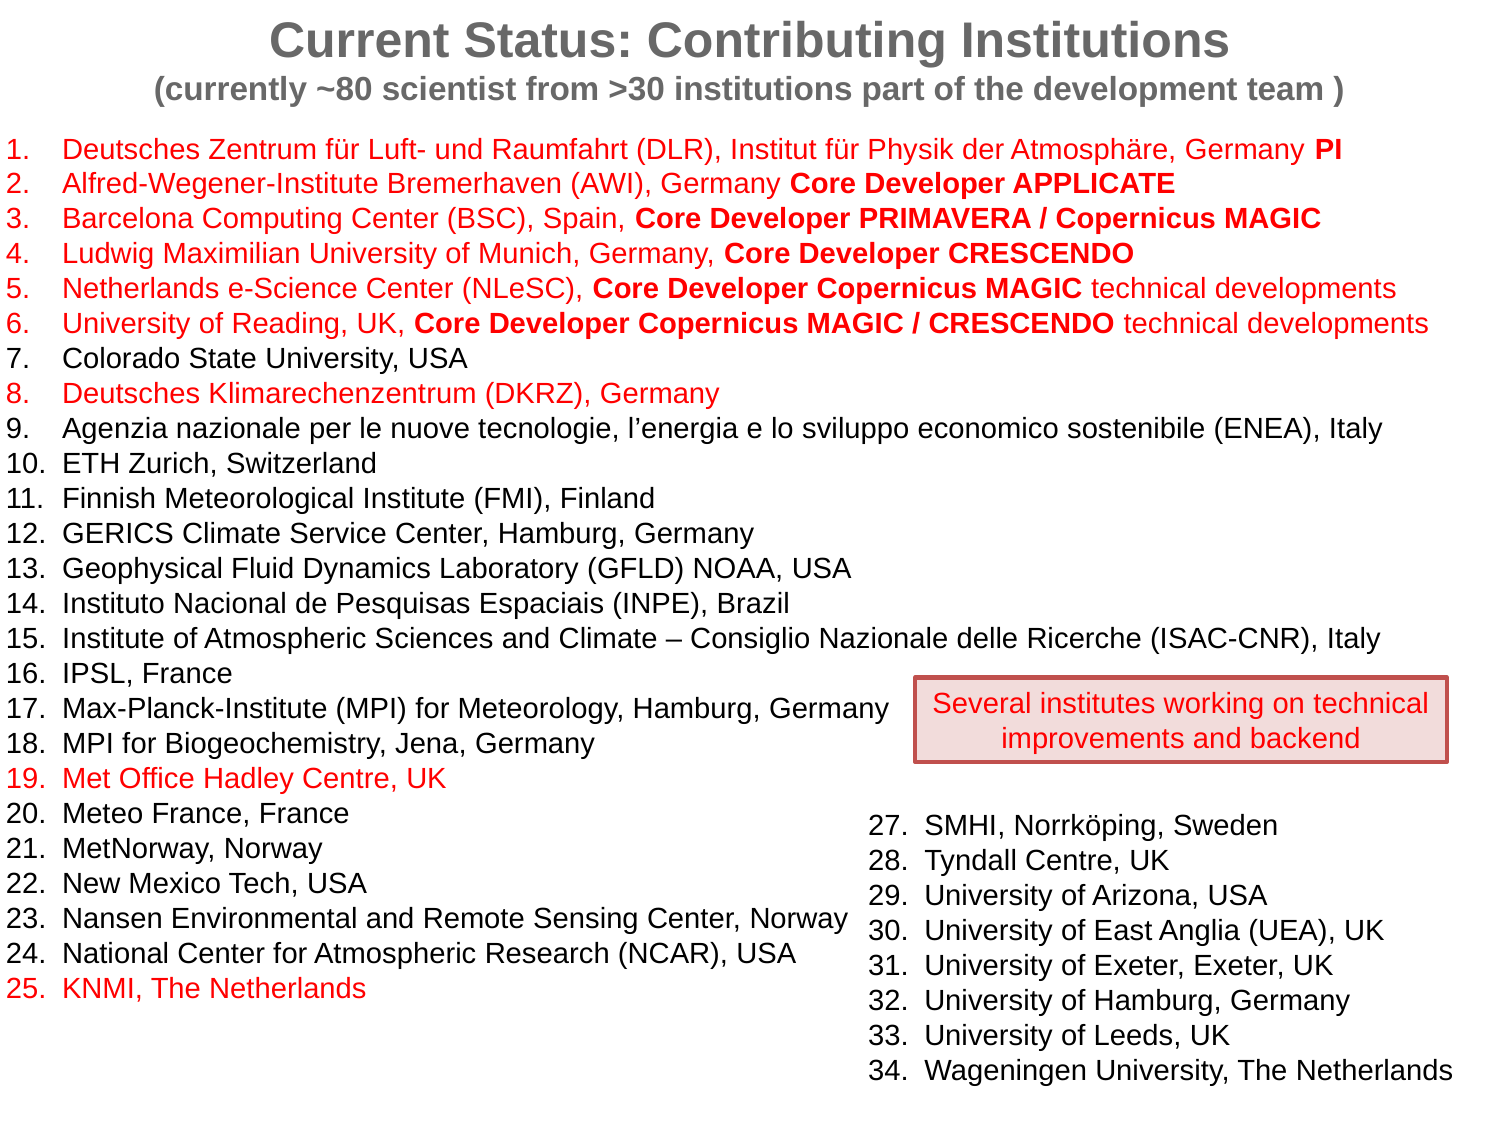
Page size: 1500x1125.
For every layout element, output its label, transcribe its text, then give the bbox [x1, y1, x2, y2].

text_box Several institutes working on technical improvements and backend [915, 677, 1447, 763]
list Deutsches Zentrum für Luft- und Raumfahrt (DLR), Institut für Physik der Atmosphäre, Germany PI Alfred-Wegener-Institute Bremerhaven (AWI), Germany Core Developer APPLICATE Barcelona Computing Center (BSC), Spain, Core Developer PRIMAVERA / Copernicus MAGIC Ludwig Maximilian University of Munich, Germany, Core Developer CRESCENDO Netherlands e-Science Center (NLeSC), Core Developer Copernicus MAGIC technical developments University of Reading, UK, Core Developer Copernicus MAGIC / CRESCENDO technical developments Colorado State University, USA Deutsches Klimarechenzentrum (DKRZ), Germany Agenzia nazionale per le nuove tecnologie, l’energia e lo sviluppo economico sostenibile (ENEA), Italy ETH Zurich, Switzerland Finnish Meteorological Institute (FMI), Finland GERICS Climate Service Center, Hamburg, Germany Geophysical Fluid Dynamics Laboratory (GFLD) NOAA, USA Instituto Nacional de Pesquisas Espaciais (INPE), Brazil Institute of Atmospheric Sciences and Climate – Consiglio Nazionale delle Ricerche (ISAC-CNR), Italy IPSL, France Max-Planck-Institute (MPI) for Meteorology, Hamburg, Germany MPI for Biogeochemistry, Jena, Germany Met Office Hadley Centre, UK Meteo France, France MetNorway, Norway New Mexico Tech, USA Nansen Environmental and Remote Sensing Center, Norway National Center for Atmospheric Research (NCAR), USA KNMI, The Netherlands [5, 129, 1500, 1118]
title Current Status: Contributing Institutions (currently ~80 scientist from >30 institutions part of the development team ) [29, 7, 1471, 129]
text_box SMHI, Norrköping, Sweden Tyndall Centre, UK University of Arizona, USA University of East Anglia (UEA), UK University of Exeter, Exeter, UK University of Hamburg, Germany University of Leeds, UK Wageningen University, The Netherlands [868, 806, 1500, 1125]
